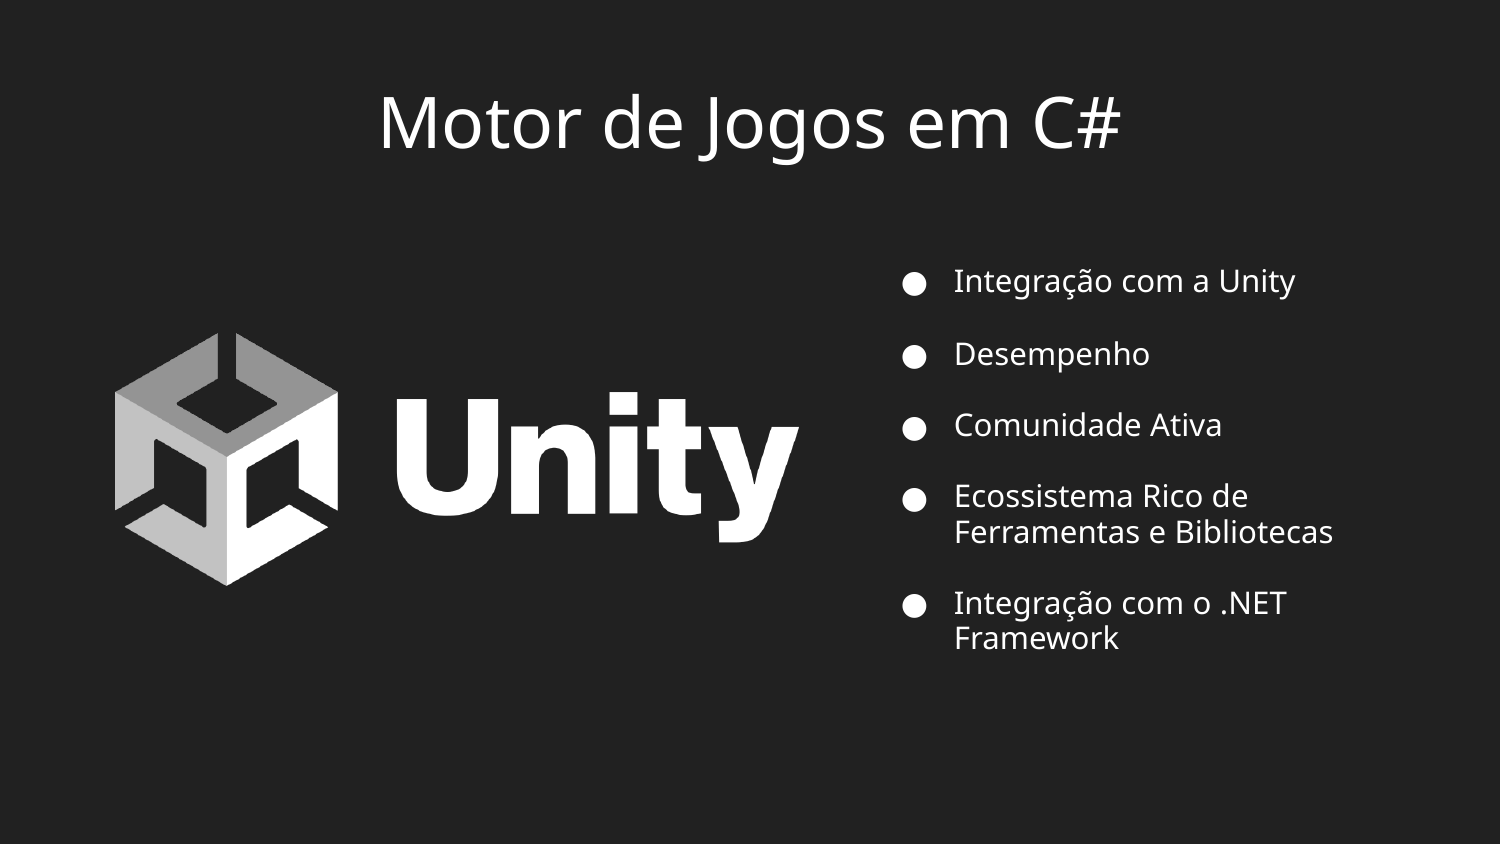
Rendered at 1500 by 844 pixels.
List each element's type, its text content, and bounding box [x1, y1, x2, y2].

picture [115, 333, 800, 586]
title Motor de Jogos em C# [51, 62, 1449, 157]
list Integração com a Unity Desempenho Comunidade Ativa Ecossistema Rico de Ferramentas e Bibliotecas Integração com o .NET Framework [863, 248, 1380, 670]
